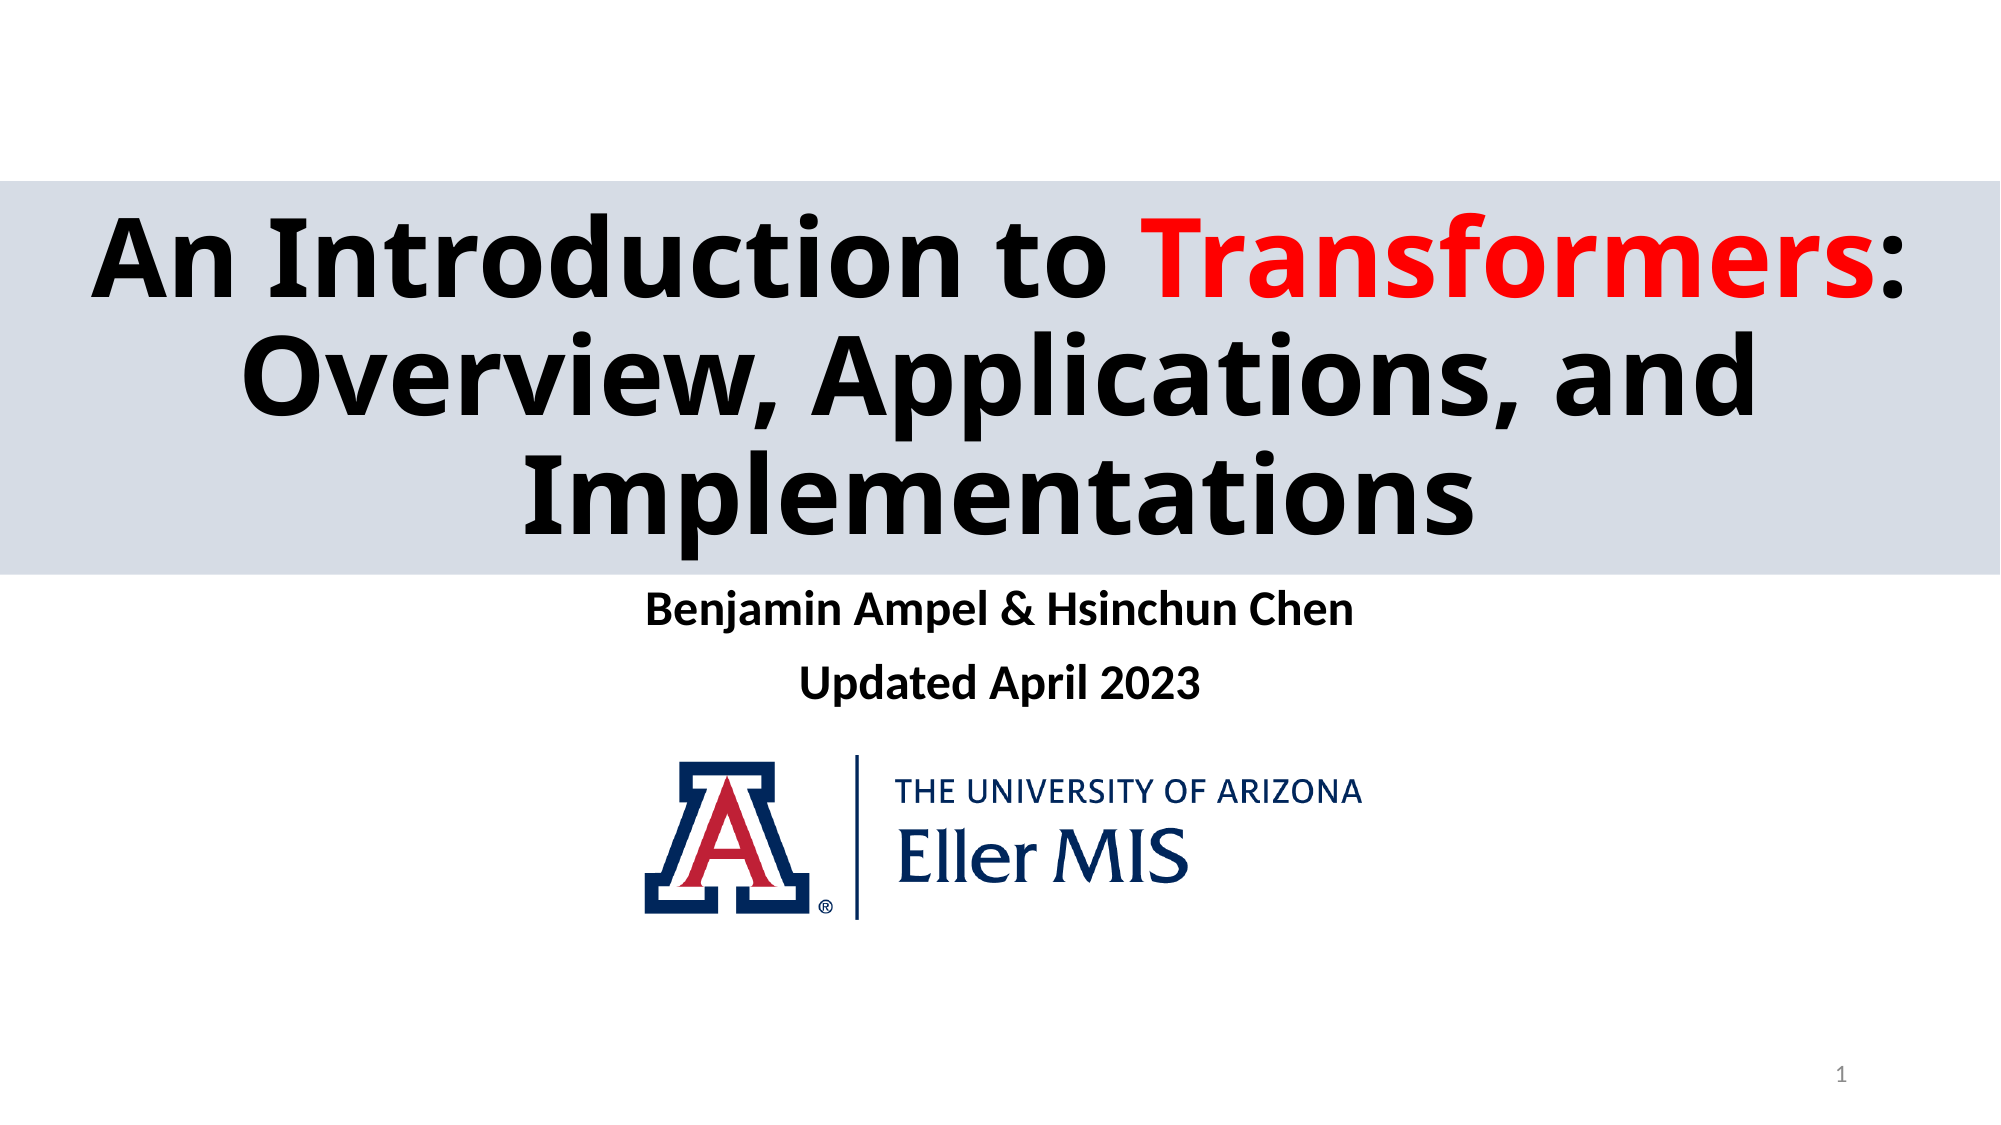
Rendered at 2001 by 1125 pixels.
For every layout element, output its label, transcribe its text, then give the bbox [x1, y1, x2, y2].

slide_number 1 [1412, 1042, 1863, 1103]
subtitle Benjamin Ampel & Hsinchun Chen Updated April 2023 [0, 574, 2000, 876]
title An Introduction to Transformers: Overview, Applications, and Implementations [68, 189, 1932, 566]
text_box [0, 180, 2000, 574]
picture [638, 755, 1362, 920]
